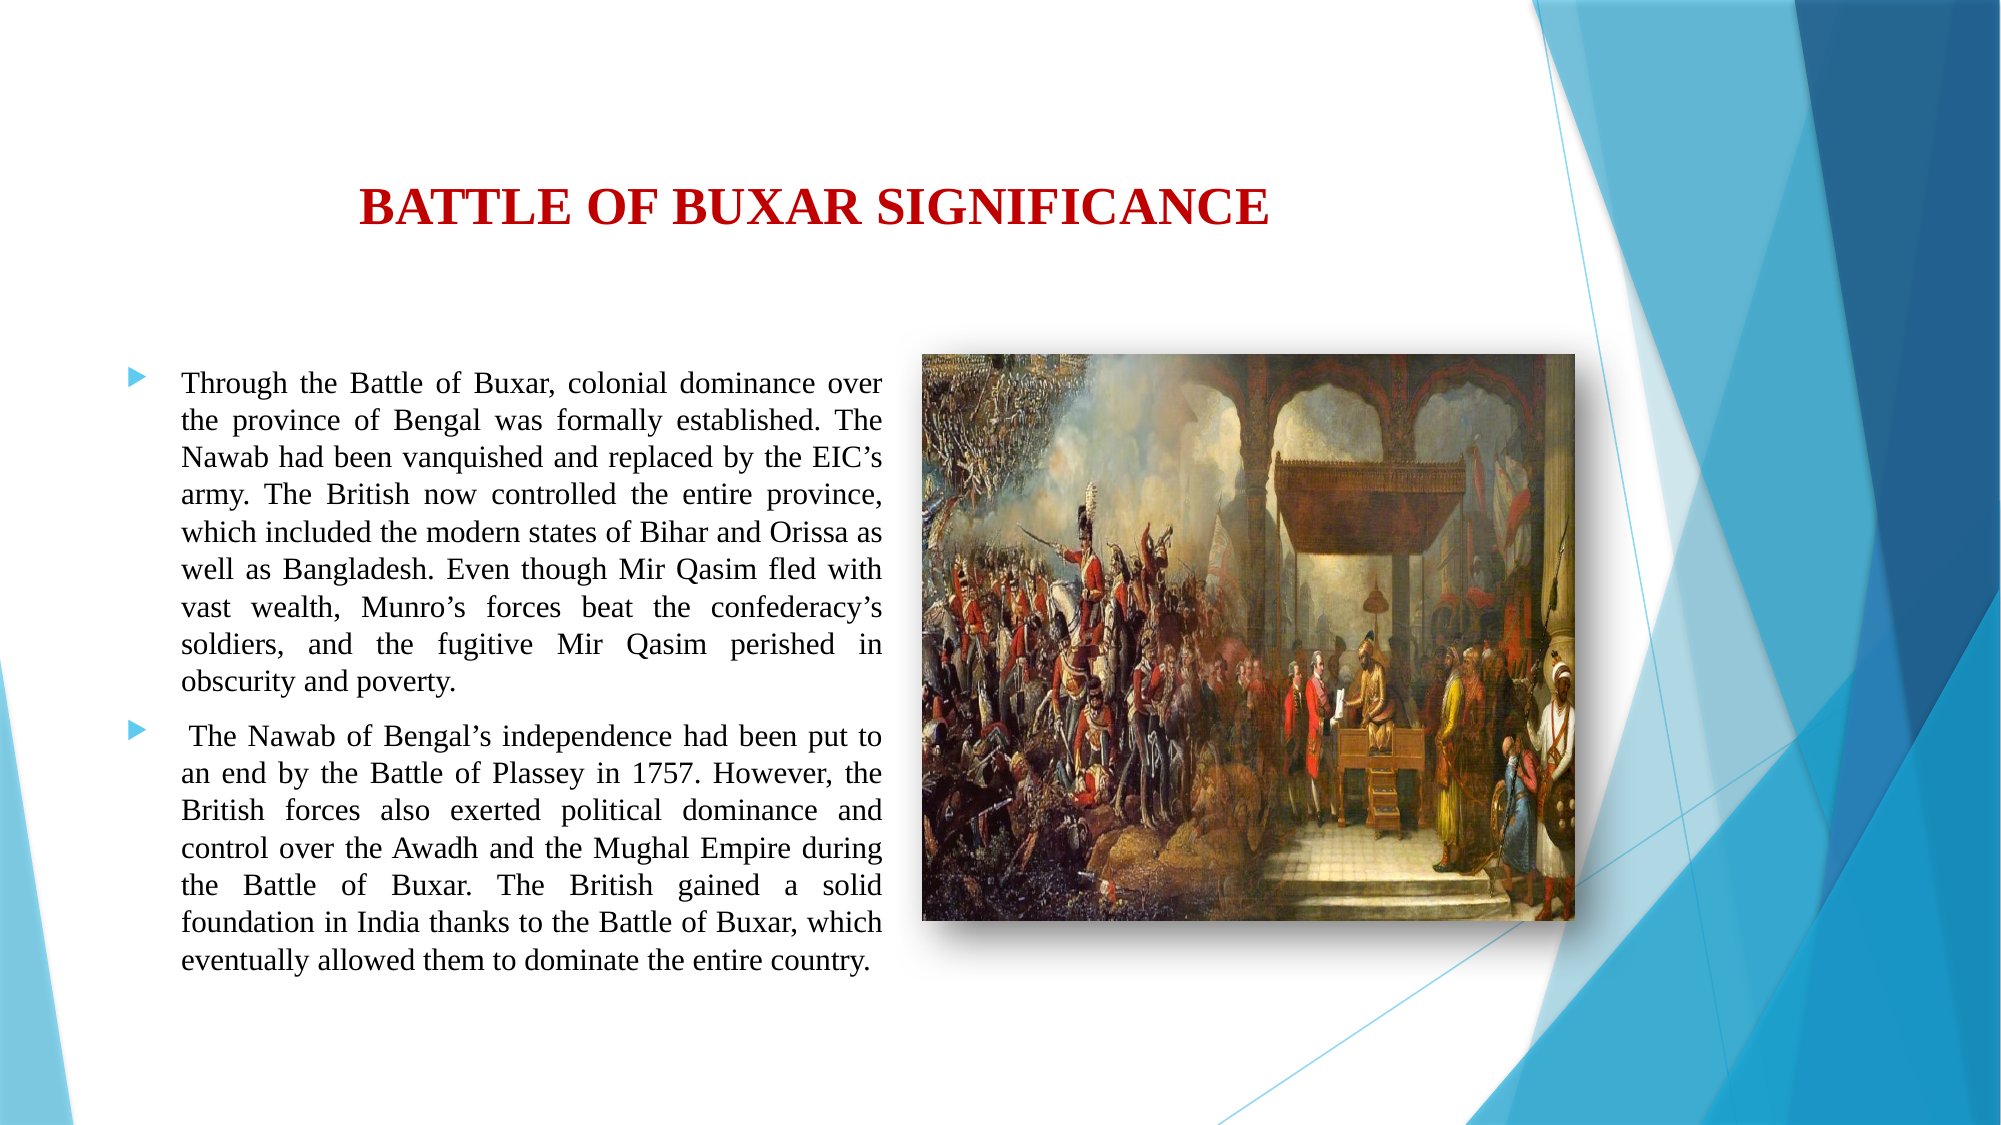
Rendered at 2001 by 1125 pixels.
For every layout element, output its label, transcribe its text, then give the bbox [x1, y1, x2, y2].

title BATTLE OF BUXAR SIGNIFICANCE [111, 99, 1522, 317]
picture [922, 353, 1576, 921]
list Through the Battle of Buxar, colonial dominance over the province of Bengal was formally established. The Nawab had been vanquished and replaced by the EIC’s army. The British now controlled the entire province, which included the modern states of Bihar and Orissa as well as Bangladesh. Even though Mir Qasim fled with vast wealth, Munro’s forces beat the confederacy’s soldiers, and the fugitive Mir Qasim perished in obscurity and poverty. The Nawab of Bengal’s independence had been put to an end by the Battle of Plassey in 1757. However, the British forces also exerted political dominance and control over the Awadh and the Mughal Empire during the Battle of Buxar. The British gained a solid foundation in India thanks to the Battle of Buxar, which eventually allowed them to dominate the entire country. [111, 354, 898, 992]
